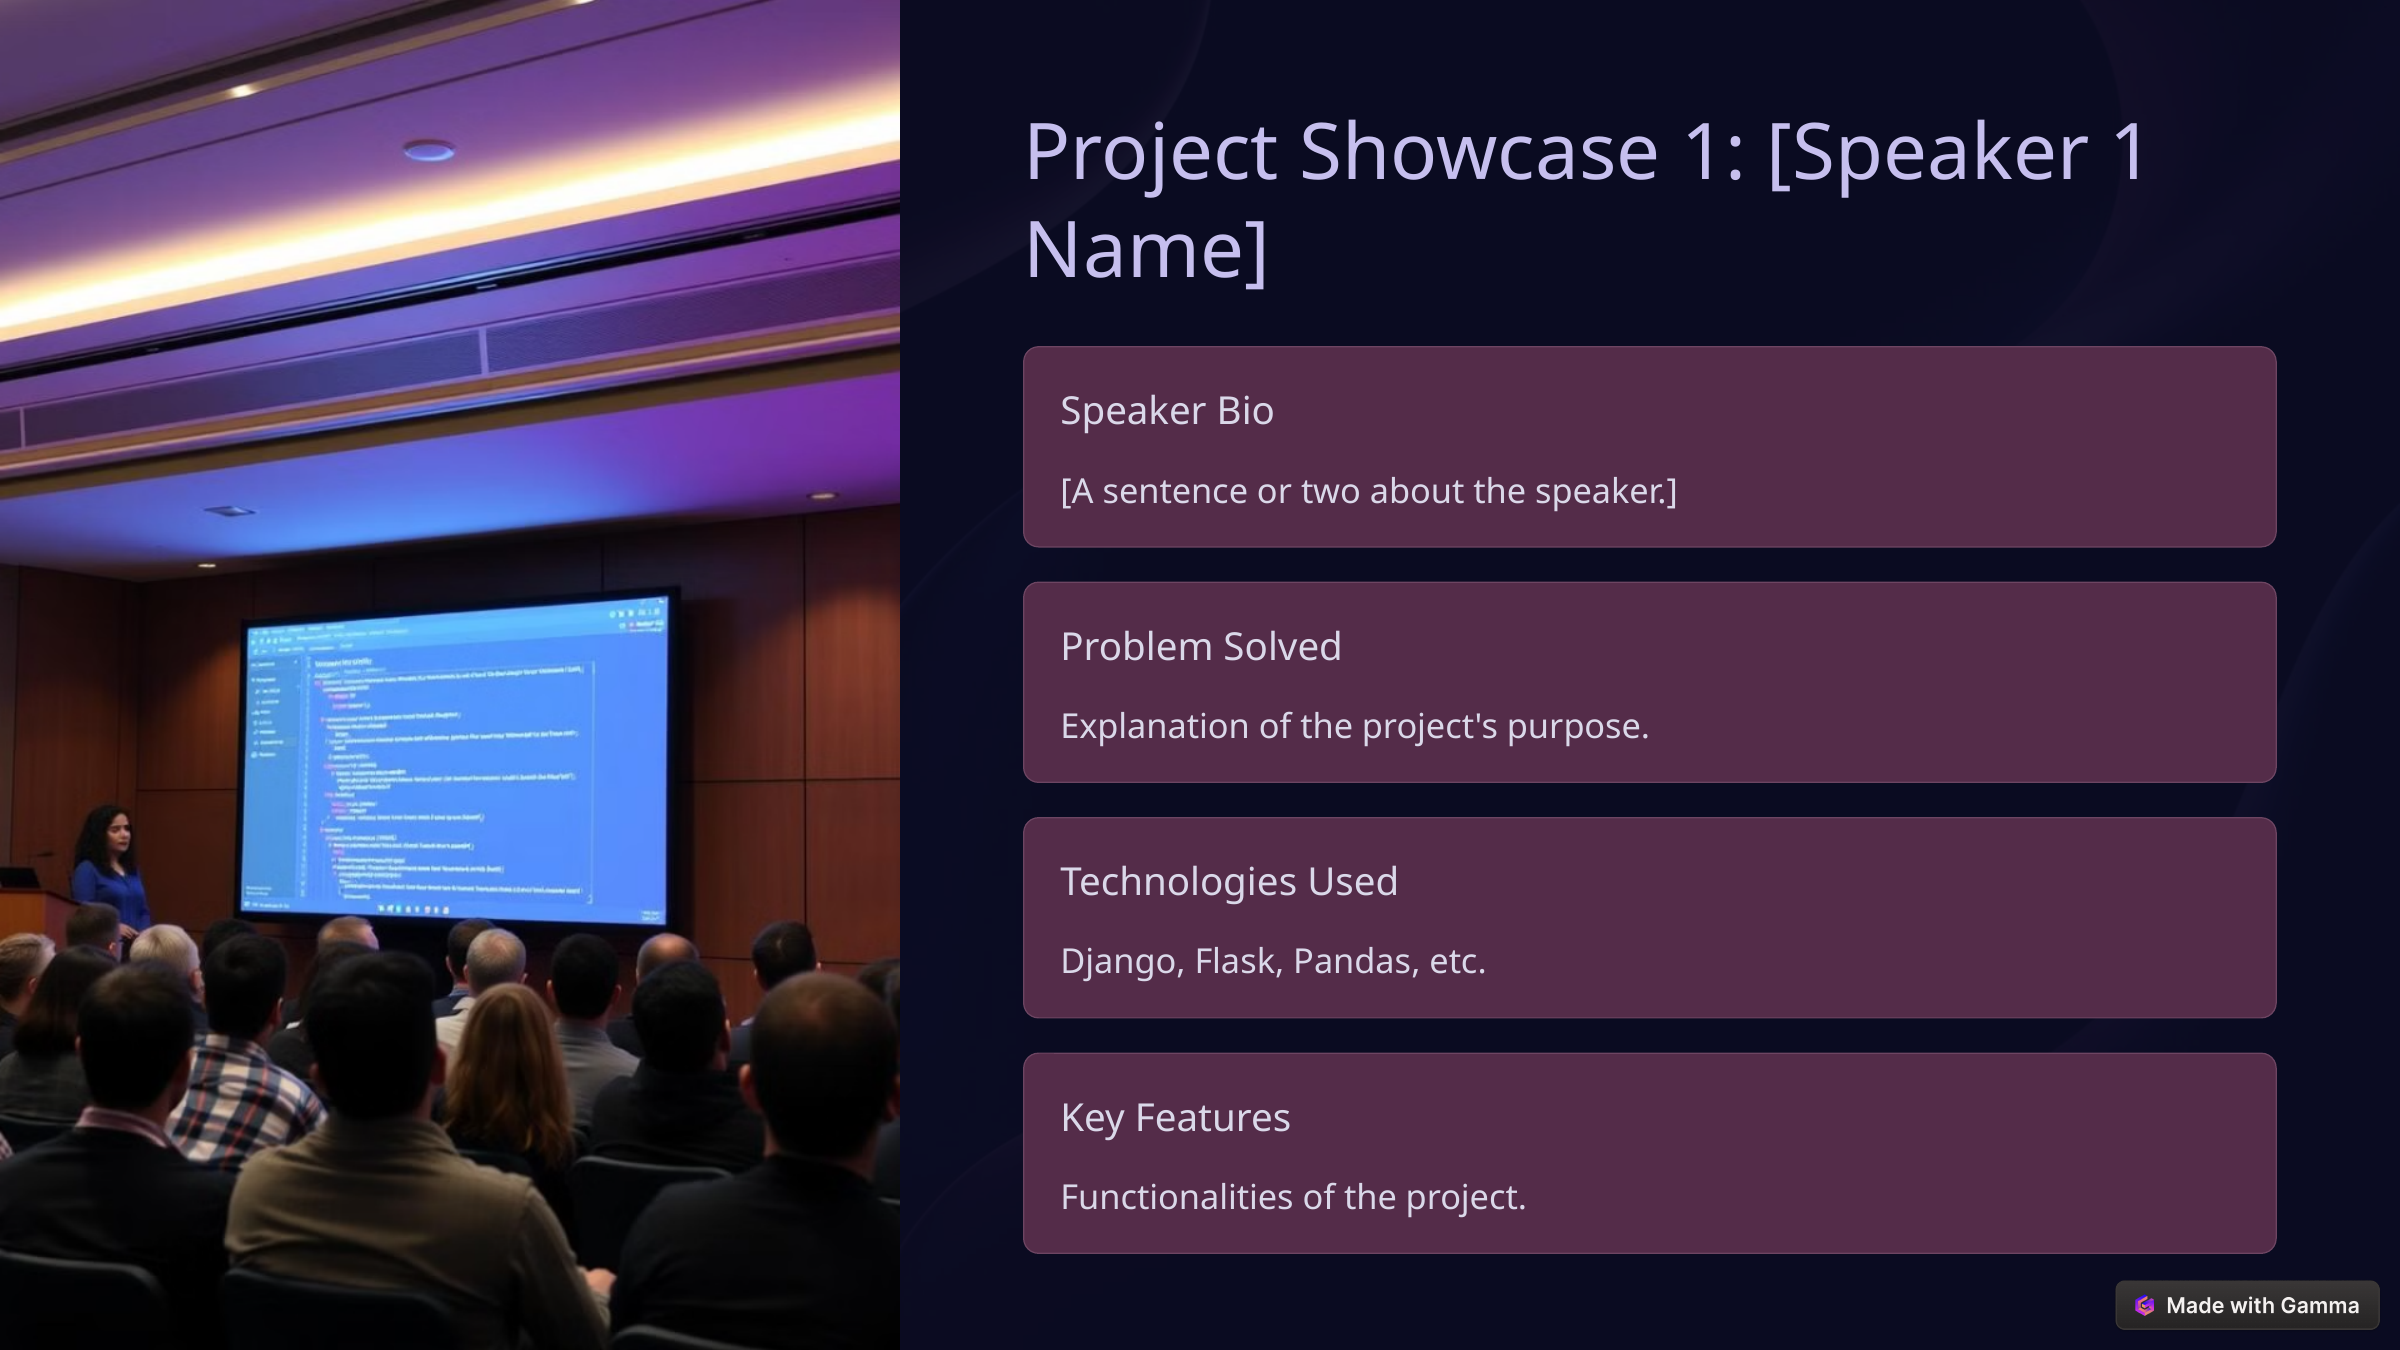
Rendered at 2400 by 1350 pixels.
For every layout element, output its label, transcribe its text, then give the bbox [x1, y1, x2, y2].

picture [0, 0, 900, 1350]
text_box [1023, 1053, 2277, 1254]
text_box Technologies Used [1060, 854, 1454, 904]
text_box Functionalities of the project. [1060, 1160, 2240, 1217]
text_box [1023, 582, 2277, 783]
text_box Problem Solved [1060, 618, 1454, 668]
text_box [1023, 346, 2277, 547]
text_box Explanation of the project's purpose. [1060, 689, 2240, 746]
text_box Django, Flask, Pandas, etc. [1060, 924, 2240, 982]
text_box Project Showcase 1: [Speaker 1 Name] [1023, 97, 2277, 294]
text_box Key Features [1060, 1089, 1454, 1139]
text_box Speaker Bio [1060, 383, 1454, 433]
text_box [A sentence or two about the speaker.] [1060, 453, 2240, 511]
text_box [1023, 817, 2277, 1018]
picture [2106, 1271, 2389, 1339]
